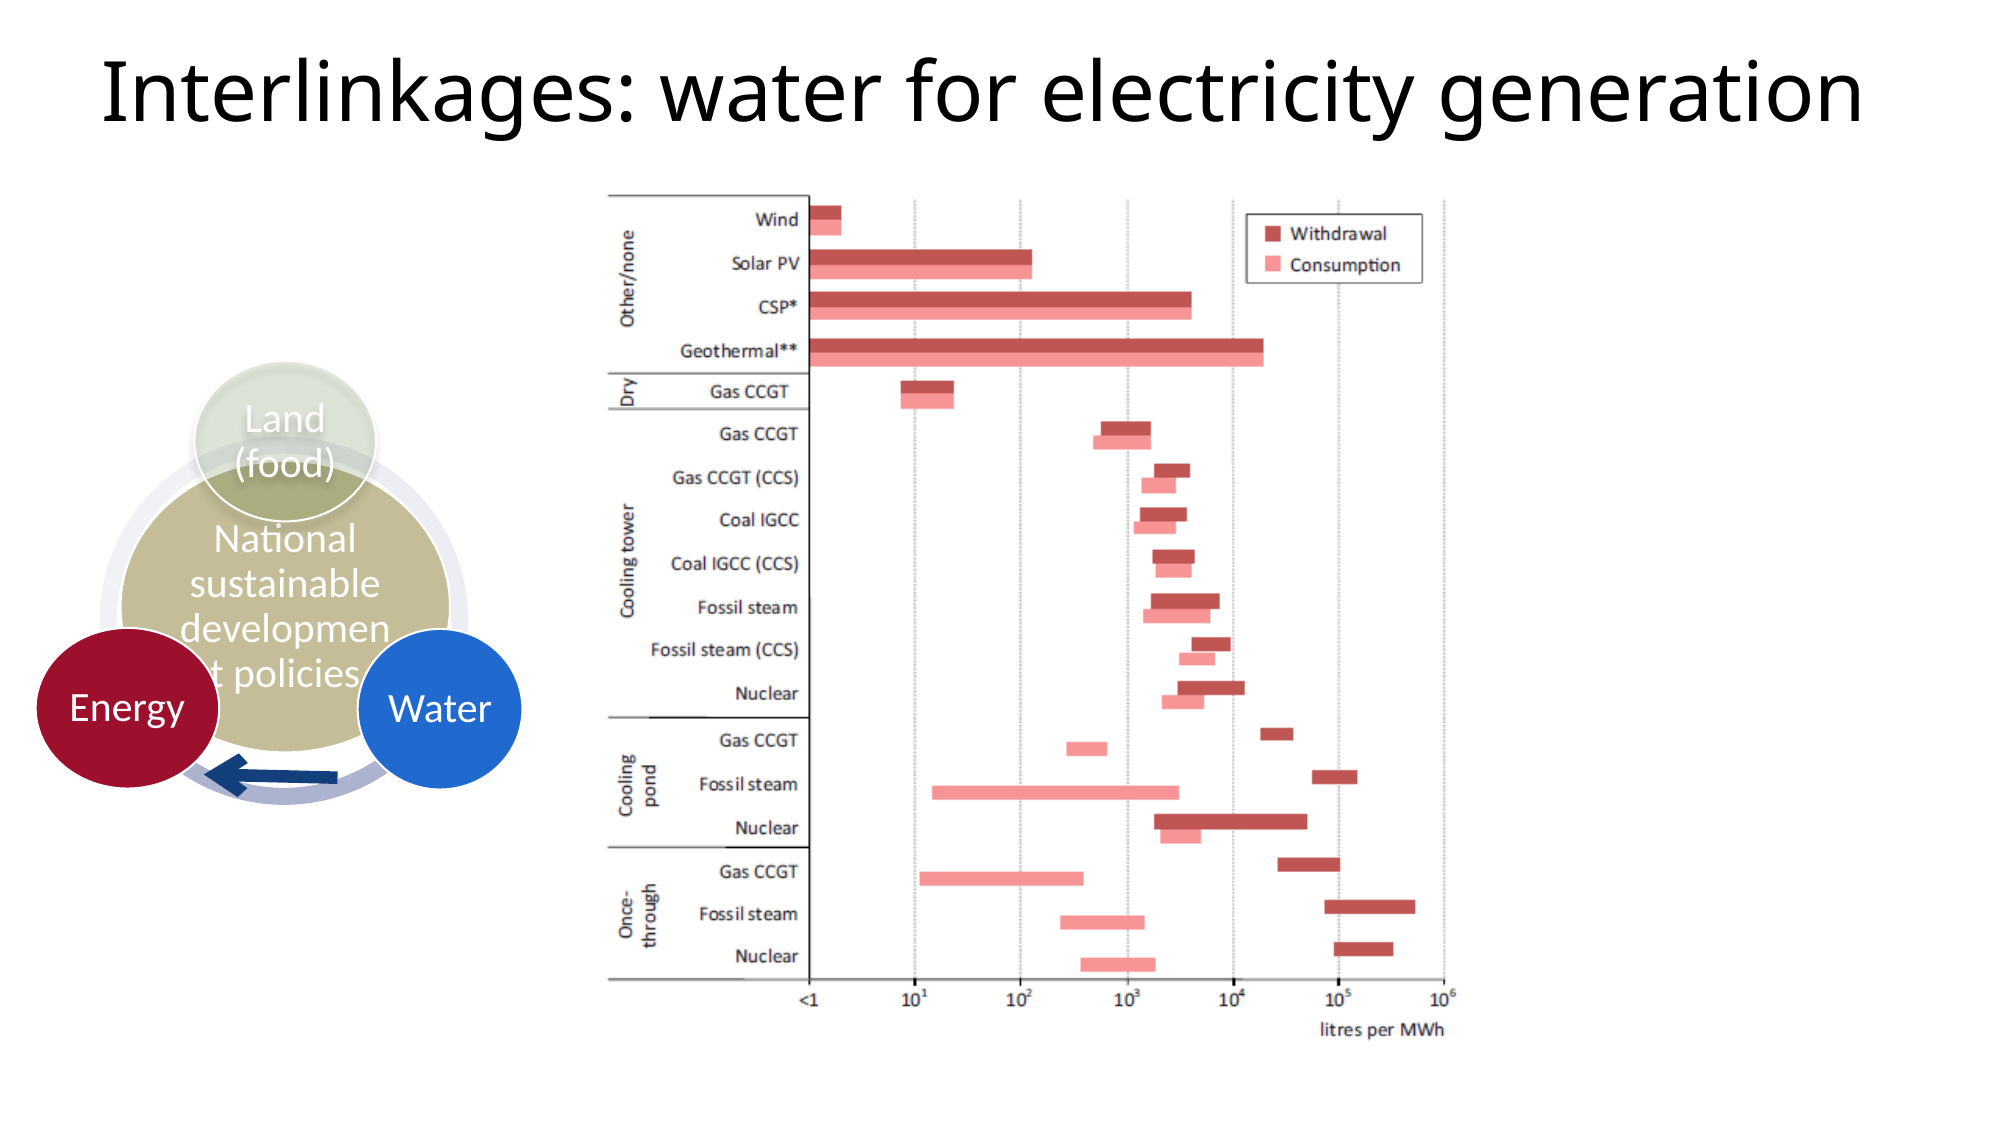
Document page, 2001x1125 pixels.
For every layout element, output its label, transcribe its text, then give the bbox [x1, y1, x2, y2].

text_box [203, 774, 338, 778]
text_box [31, 371, 530, 816]
picture [593, 183, 1489, 1044]
text_box Interlinkages: water for electricity generation [19, 7, 1950, 147]
